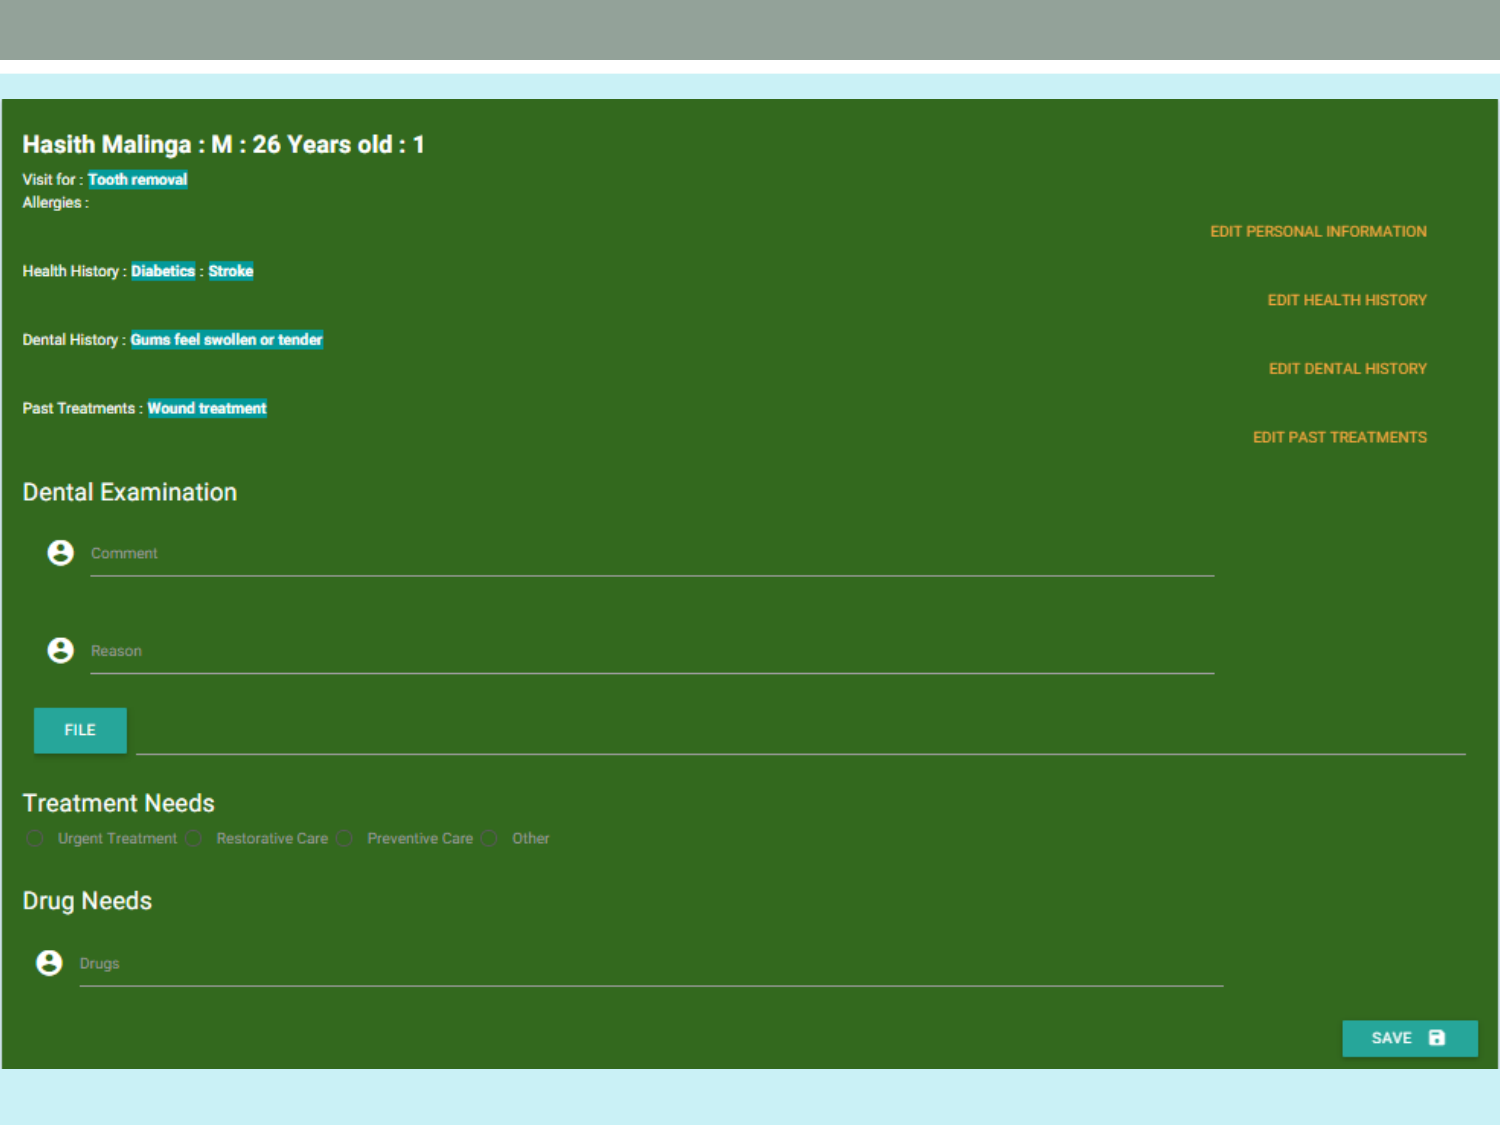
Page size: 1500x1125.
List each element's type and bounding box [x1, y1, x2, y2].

picture [0, 99, 1500, 1069]
